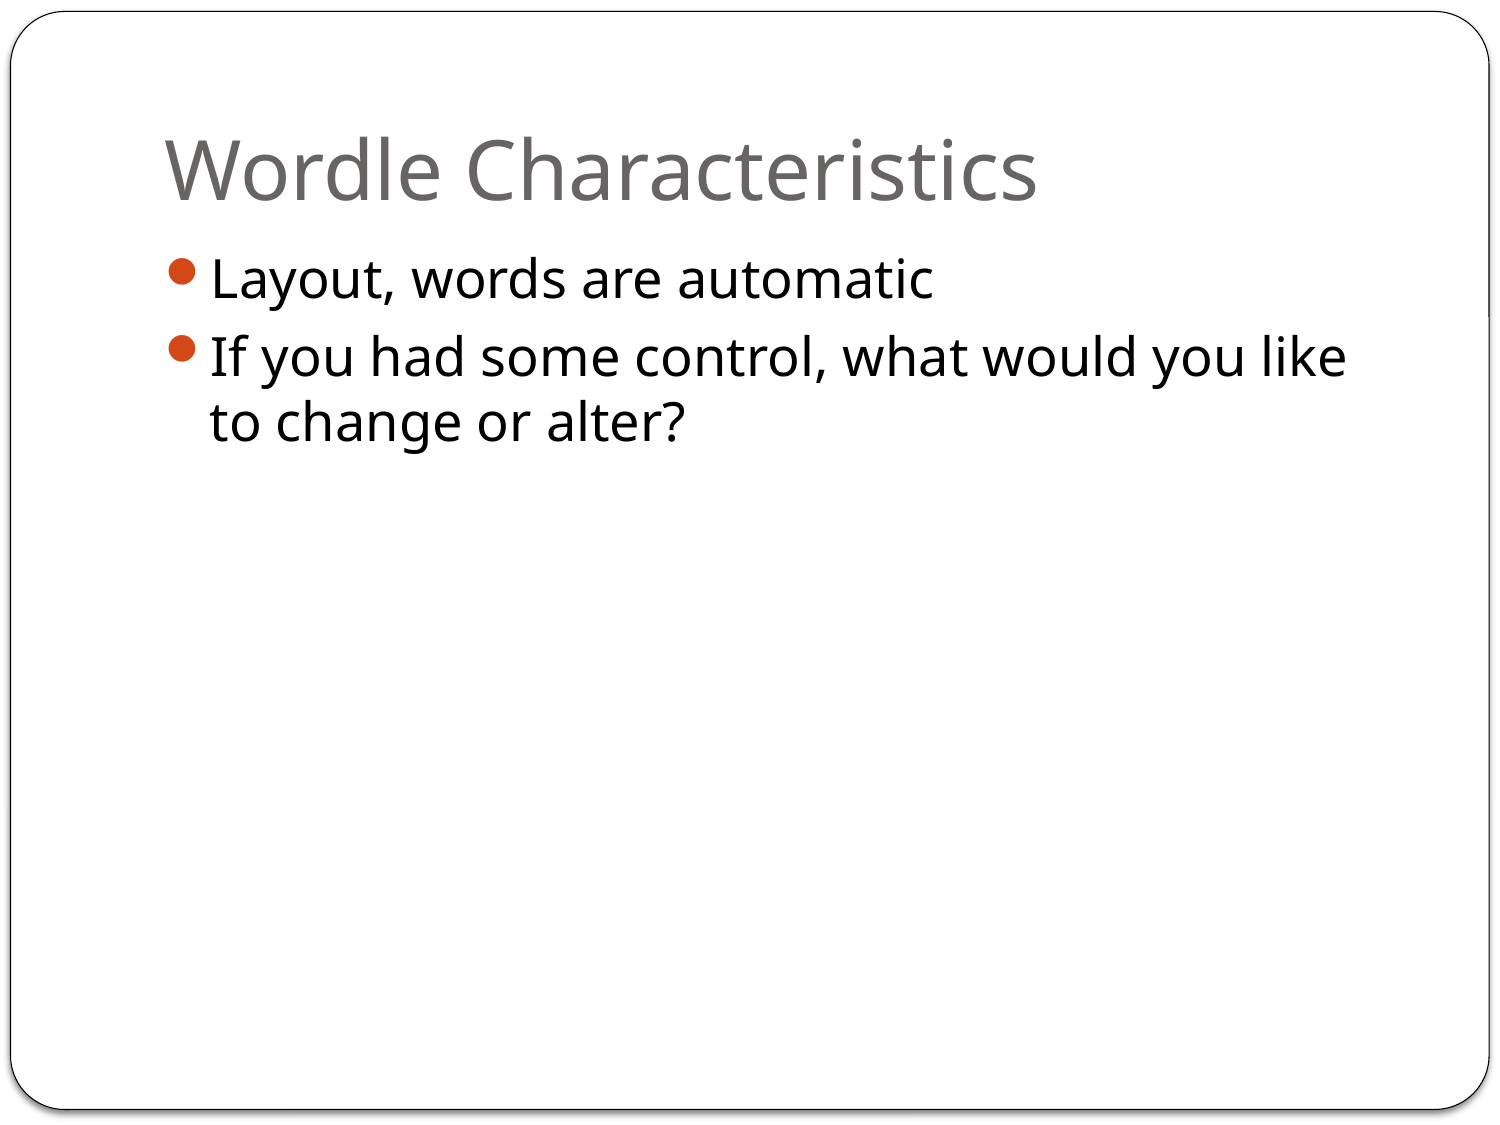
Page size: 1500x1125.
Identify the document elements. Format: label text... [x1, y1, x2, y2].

list Layout, words are automatic If you had some control, what would you like to change or alter? [150, 237, 1425, 988]
title Wordle Characteristics [150, 45, 1425, 233]
